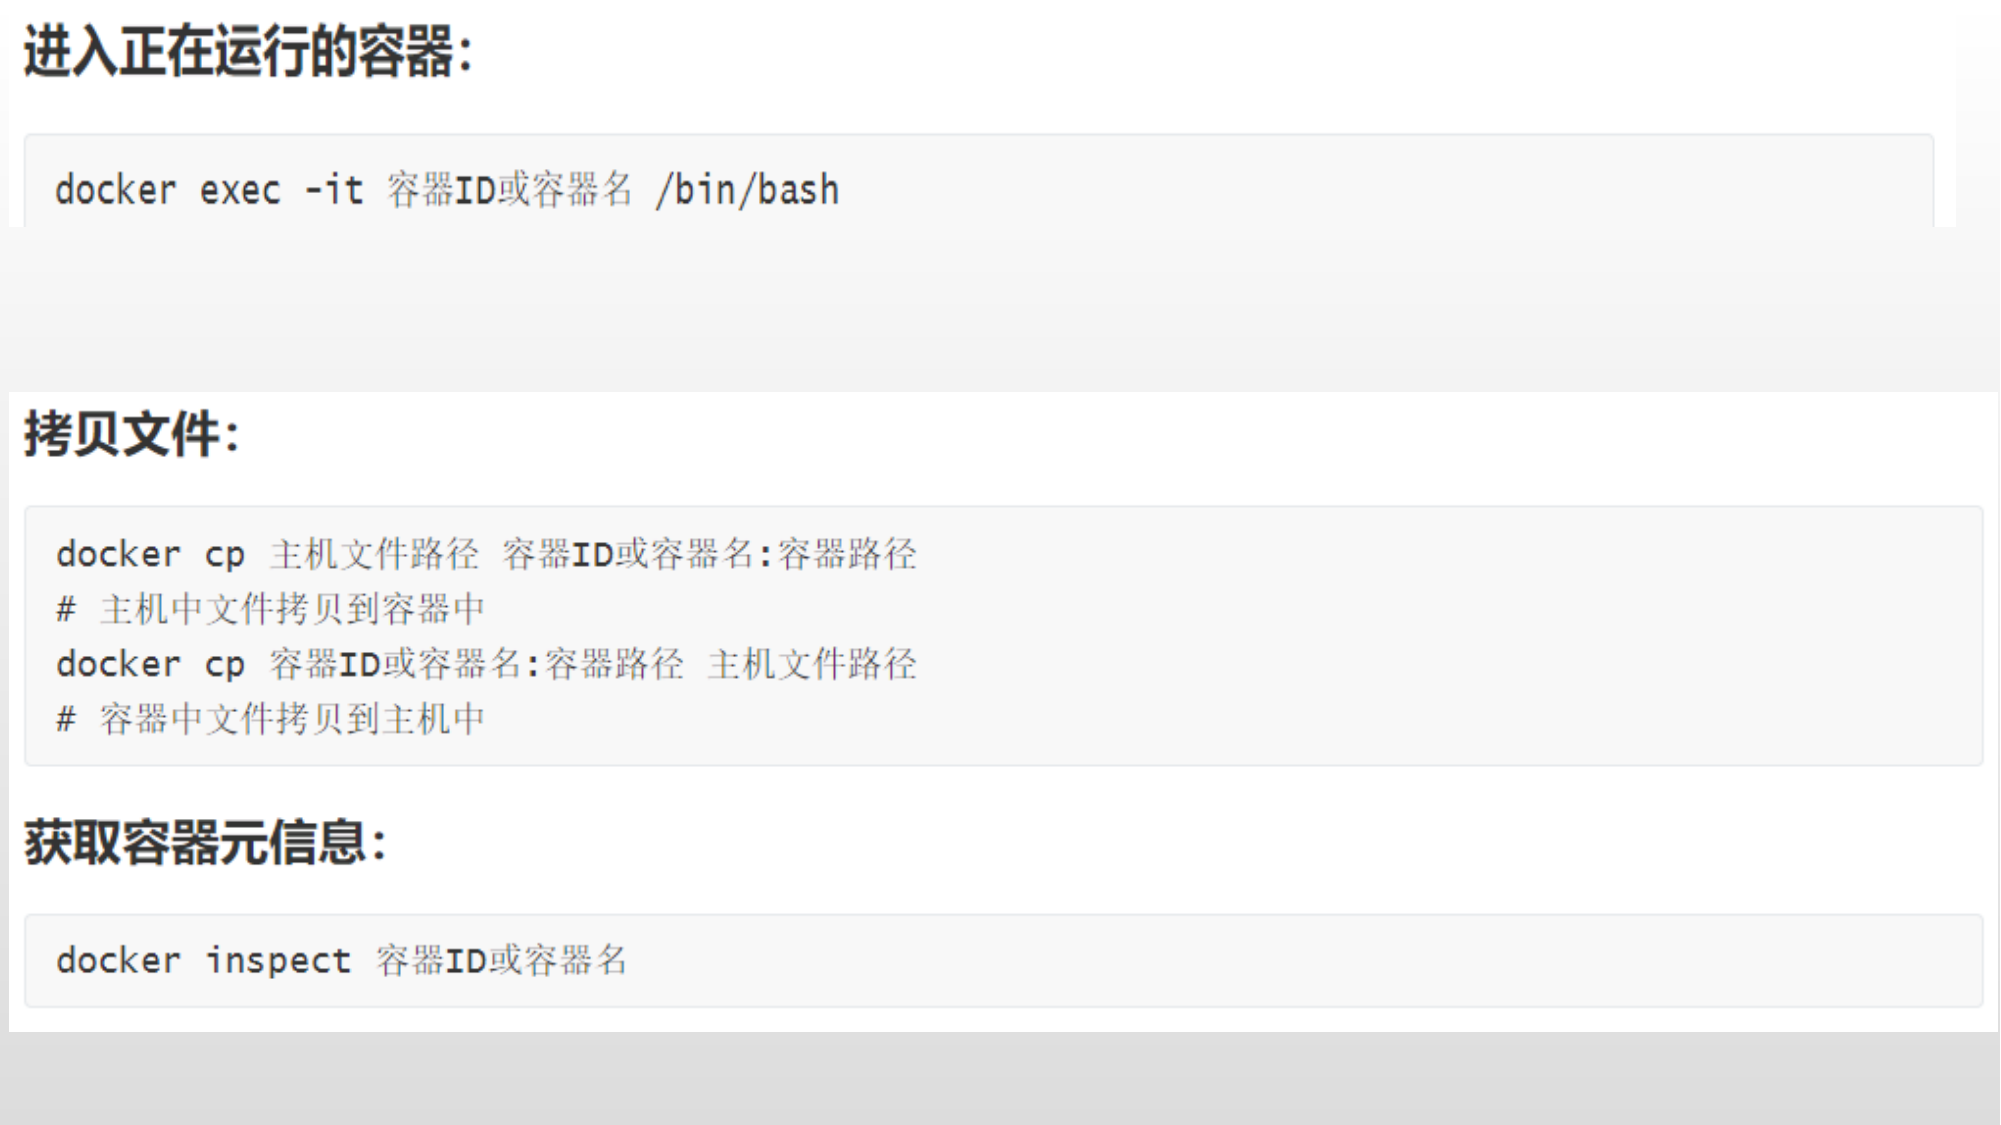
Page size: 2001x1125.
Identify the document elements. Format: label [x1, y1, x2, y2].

picture [9, 392, 1998, 1032]
picture [9, 7, 1956, 228]
